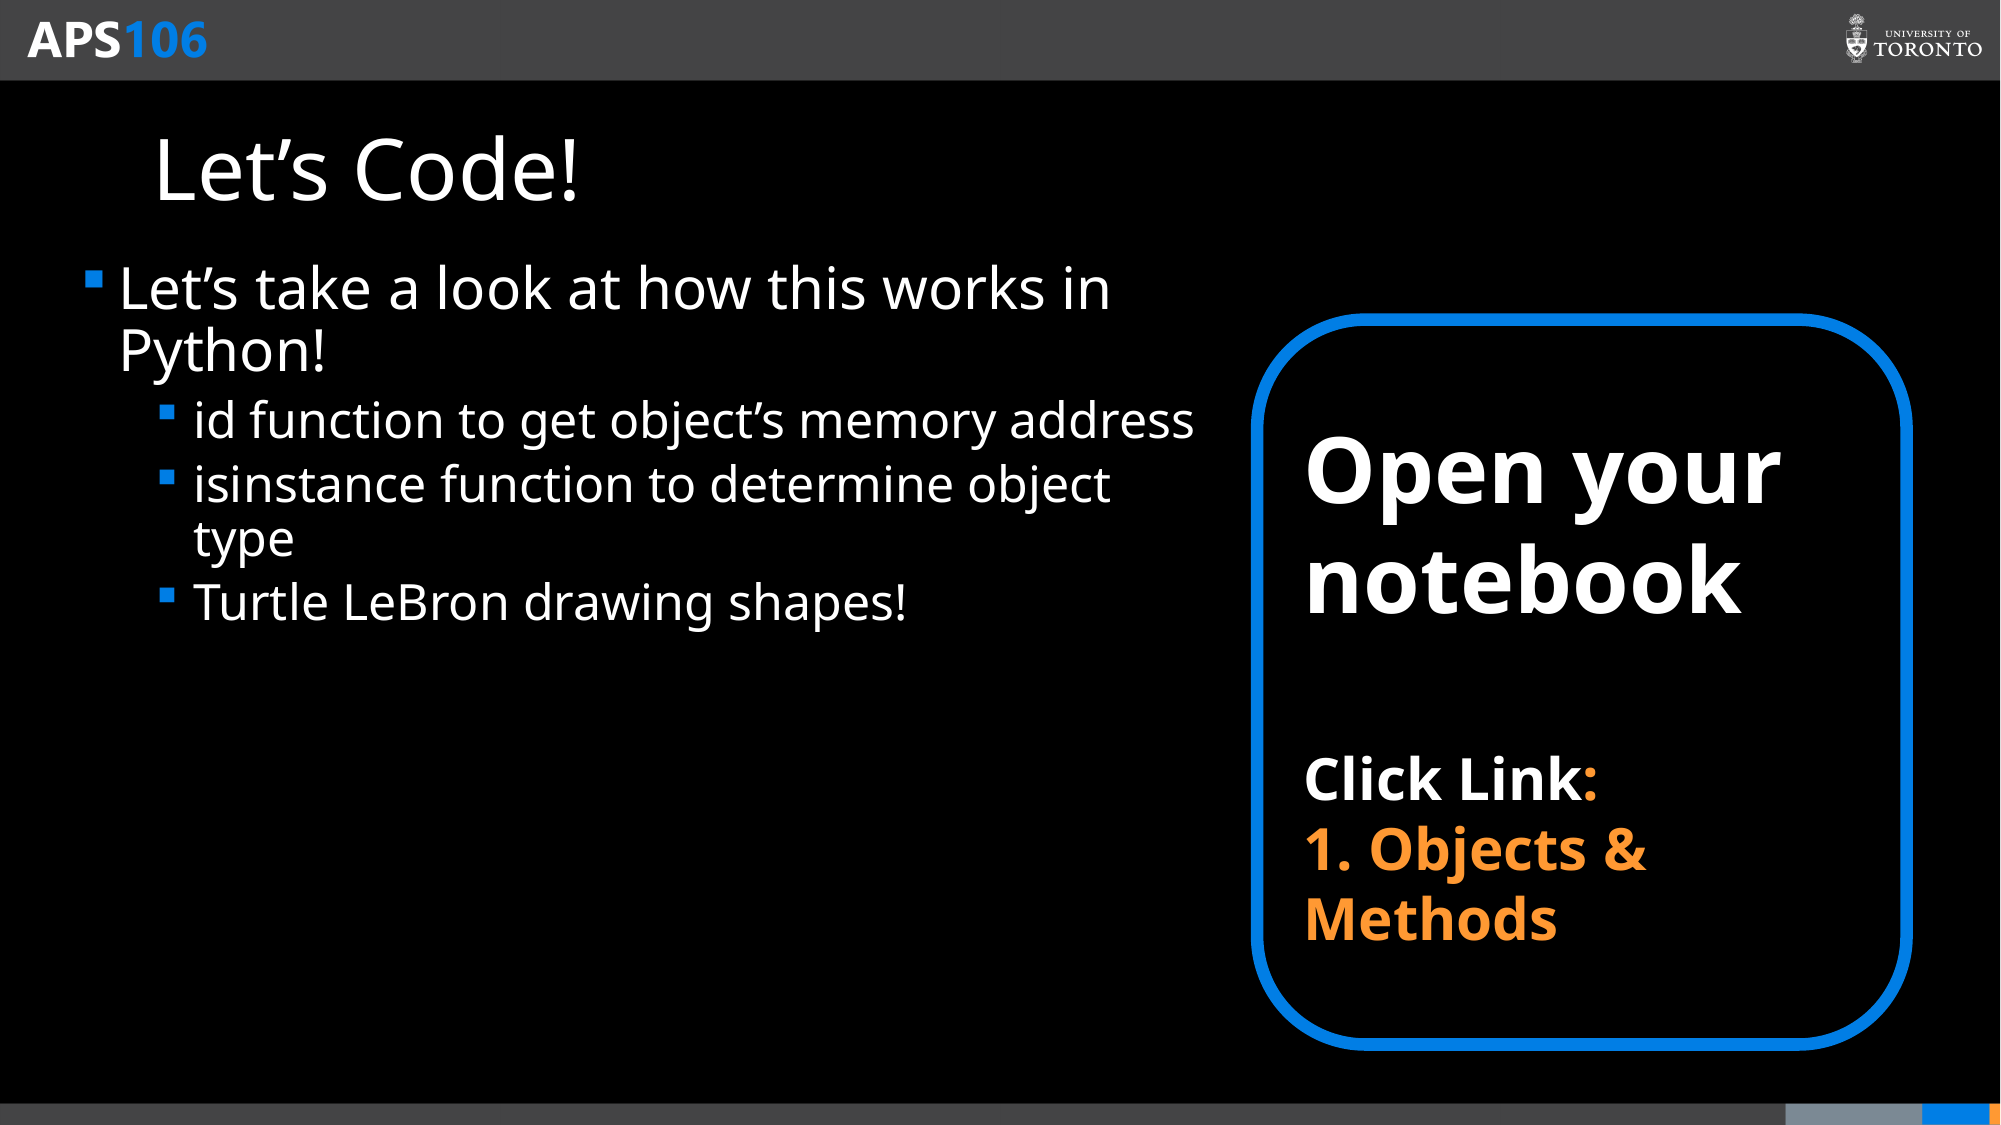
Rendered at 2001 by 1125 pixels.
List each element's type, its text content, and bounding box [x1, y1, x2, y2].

picture [0, 0, 2001, 1125]
text_box Open your notebook Click Link: 1. Objects & Methods [1256, 318, 1908, 1046]
list Let’s take a look at how this works in Python! id function to get object’s memory address isinstance function to determine object type Turtle LeBron drawing shapes! [65, 251, 1219, 1045]
title Let’s Code! [137, 119, 1863, 227]
